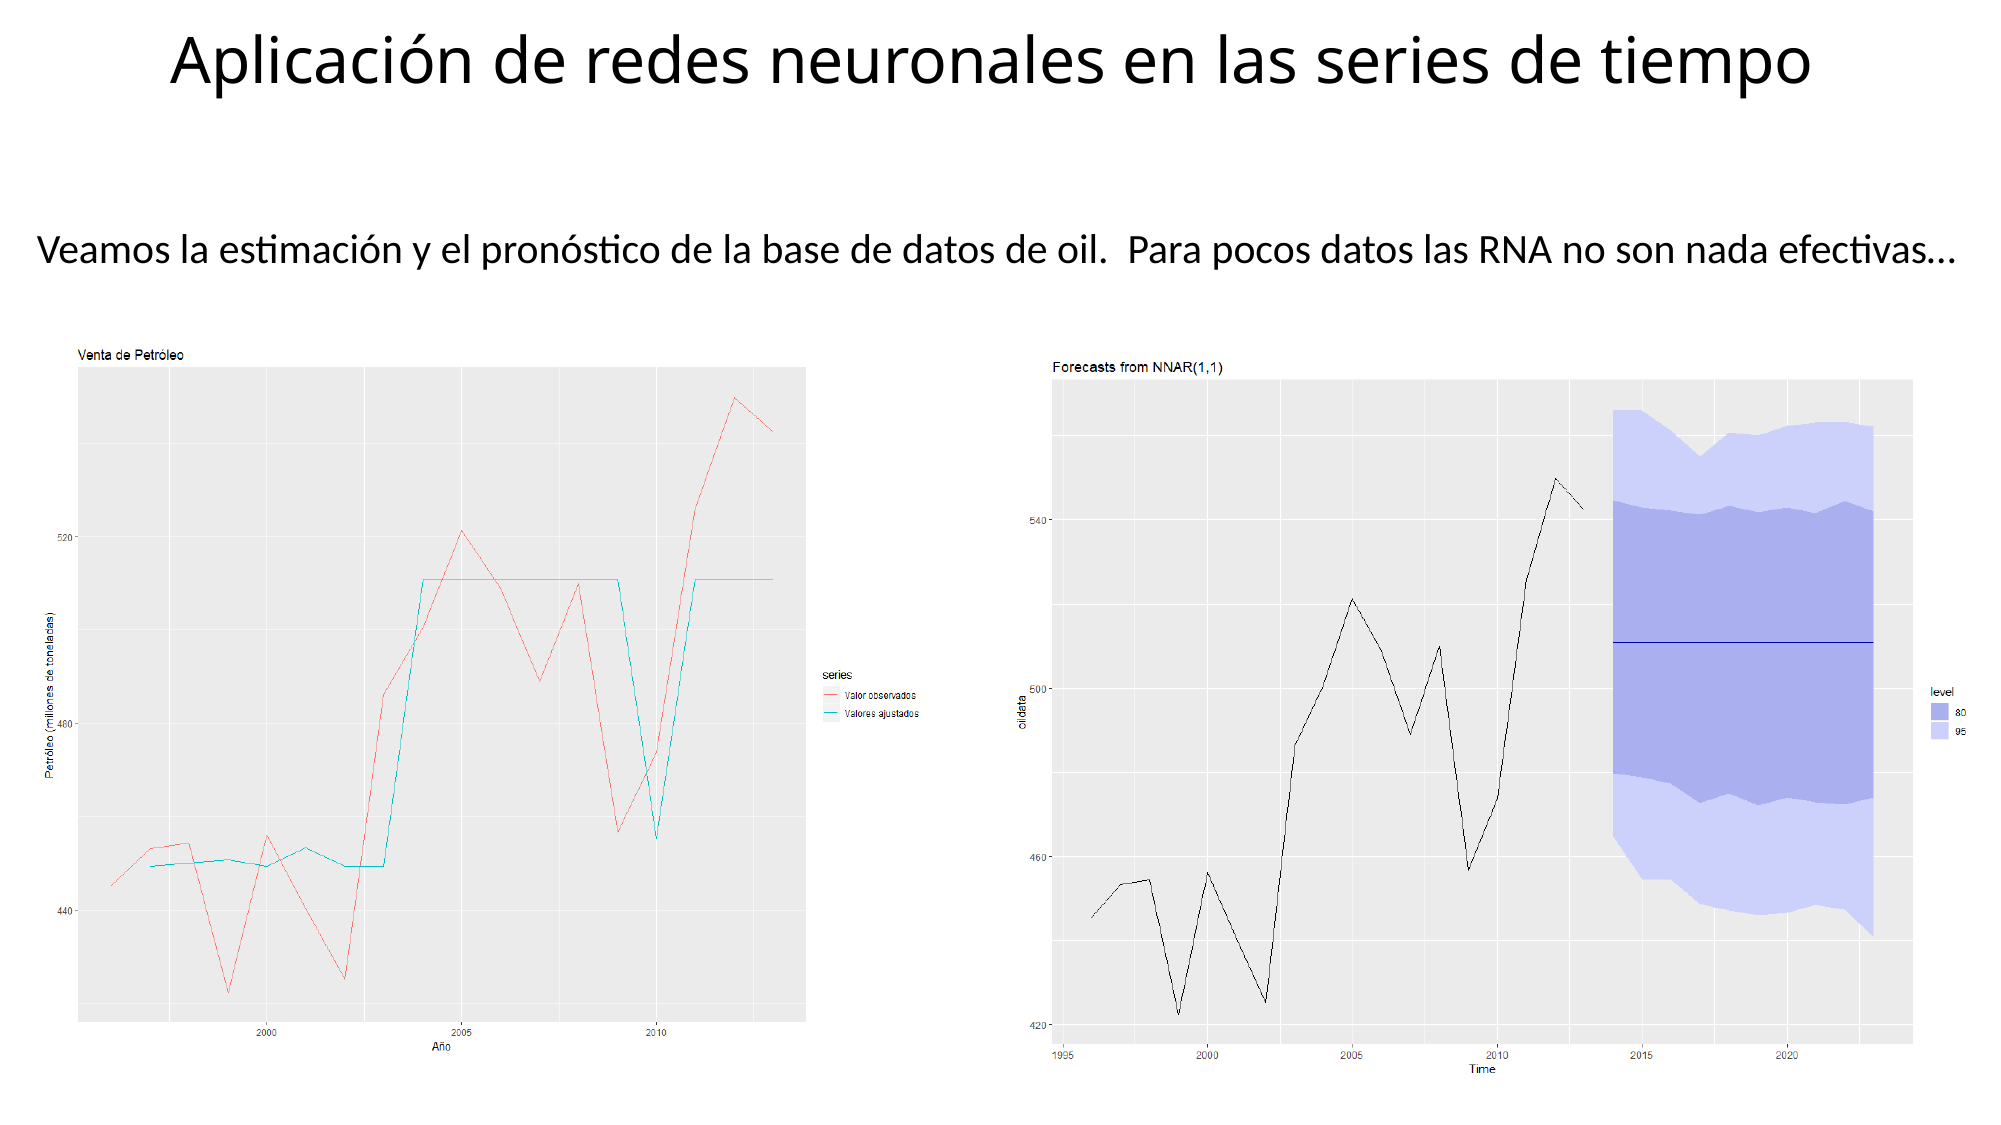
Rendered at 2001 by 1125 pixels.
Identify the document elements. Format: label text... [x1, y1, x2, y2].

picture [38, 342, 930, 1058]
picture [1009, 354, 1978, 1081]
text_box Aplicación de redes neuronales en las series de tiempo [0, 2, 2000, 124]
list Veamos la estimación y el pronóstico de la base de datos de oil. Para pocos datos las RNA no son nada efectivas… [21, 219, 1985, 467]
